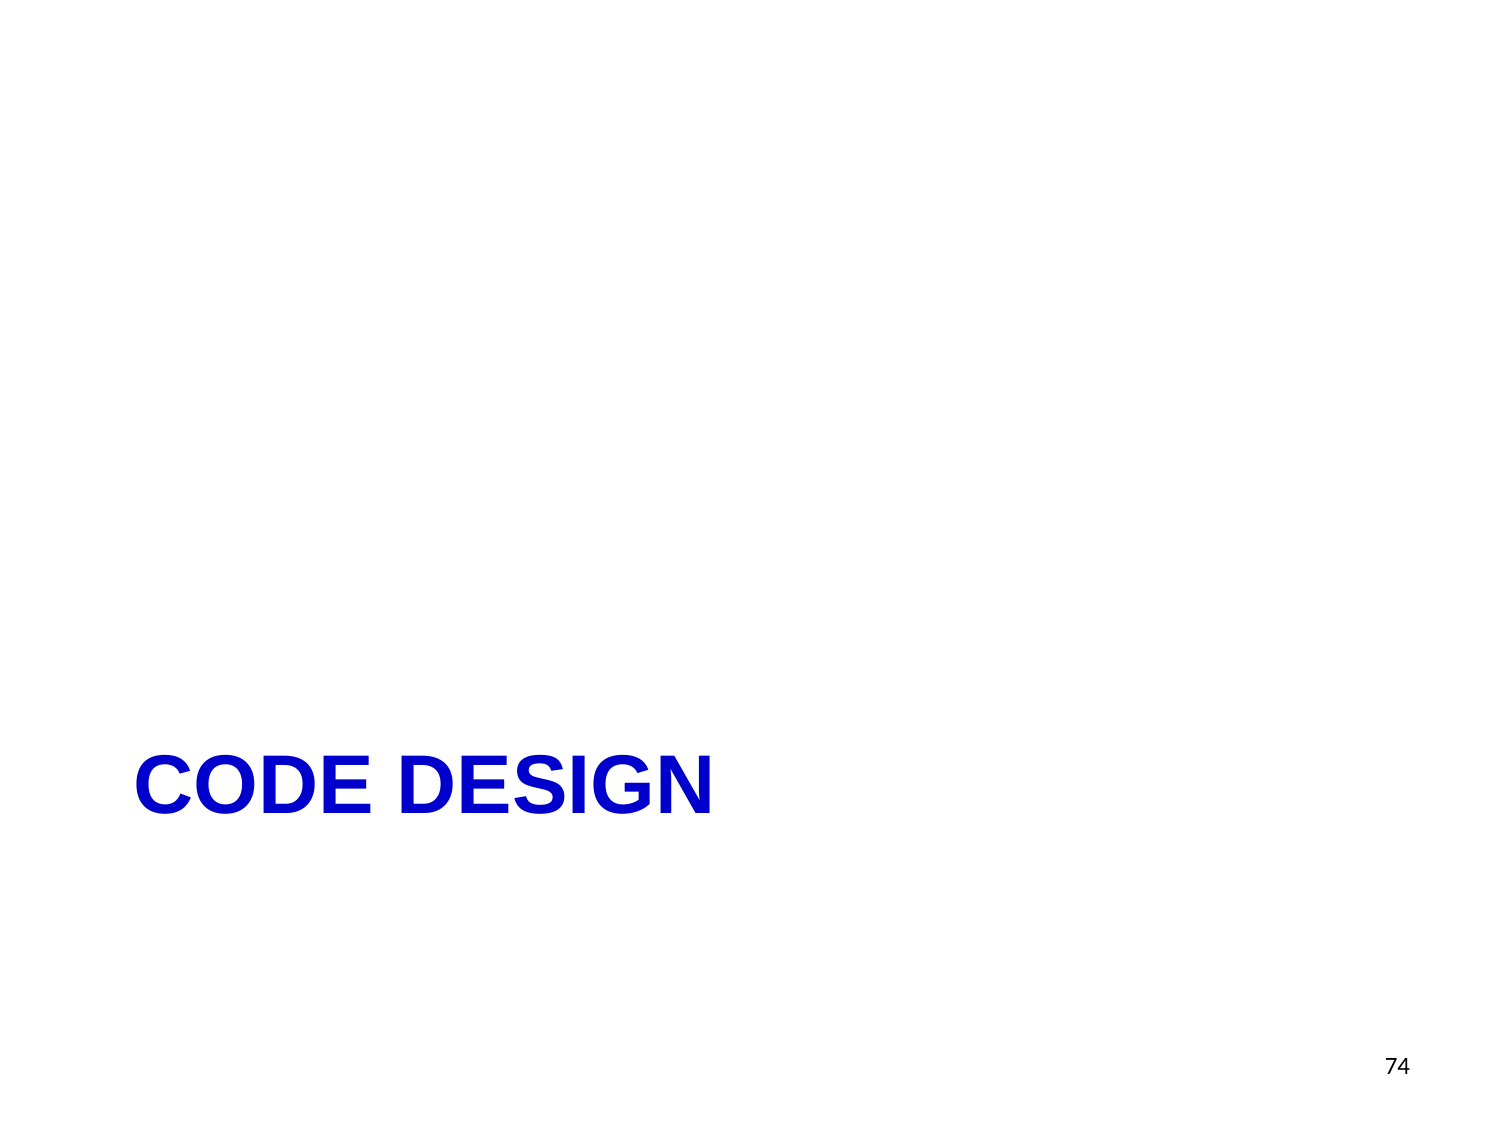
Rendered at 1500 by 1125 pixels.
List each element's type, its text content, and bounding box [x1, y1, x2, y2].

slide_number 74 [1074, 1042, 1425, 1103]
title Code design [118, 722, 1394, 947]
